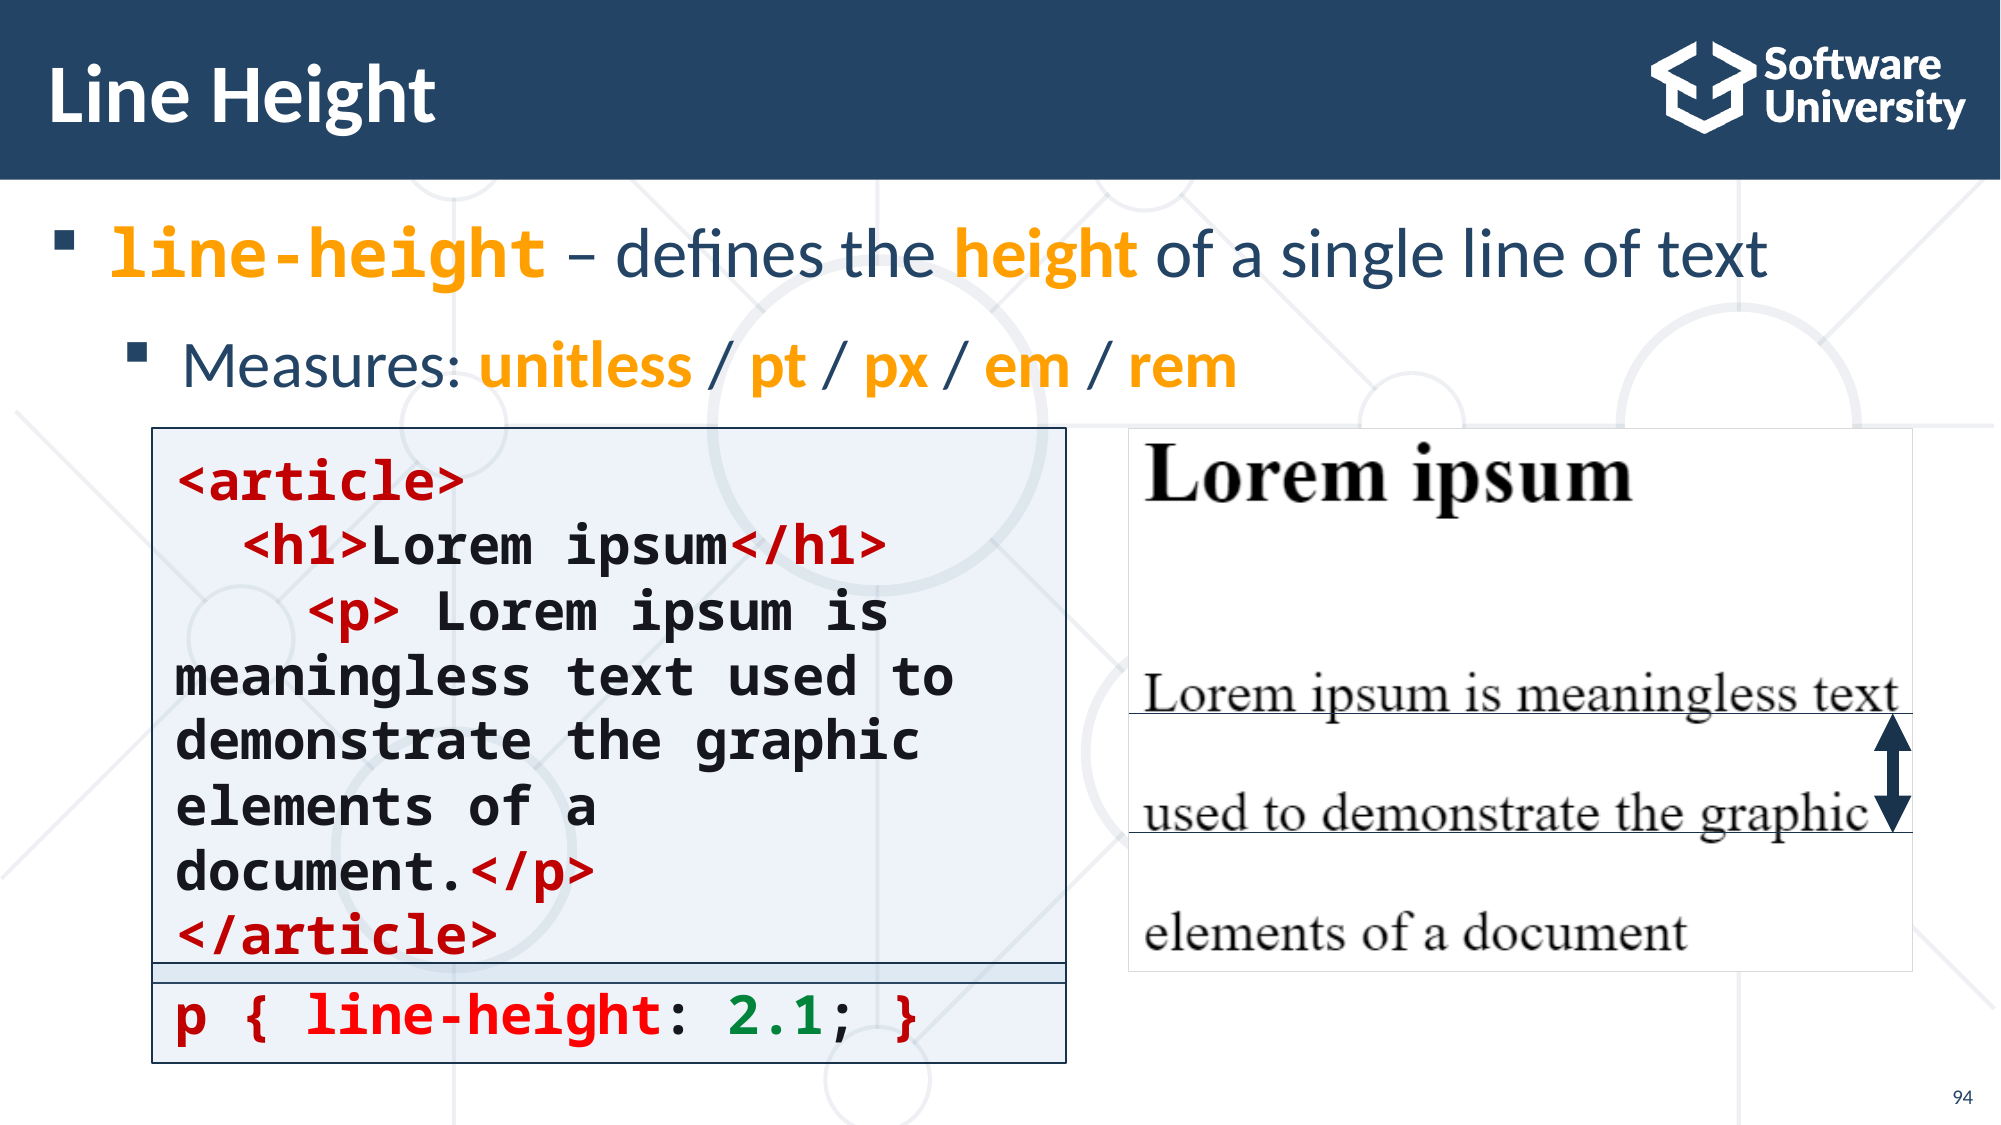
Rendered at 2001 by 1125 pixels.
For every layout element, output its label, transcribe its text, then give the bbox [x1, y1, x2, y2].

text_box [1128, 428, 1914, 973]
text_box p { line-height: 2.1; } [151, 962, 1067, 1064]
title Line Height [31, 16, 1625, 162]
list line-height – defines the height of a single line of text Measures: unitless / pt / px / em / rem [31, 196, 1945, 1103]
text_box <article> <h1>Lorem ipsum</h1> <p> Lorem ipsum is meaningless text used to demonstrate the graphic elements of a document.</p> </article> [151, 428, 1067, 962]
slide_number 94 [1927, 1067, 1989, 1117]
picture [1651, 41, 1966, 134]
